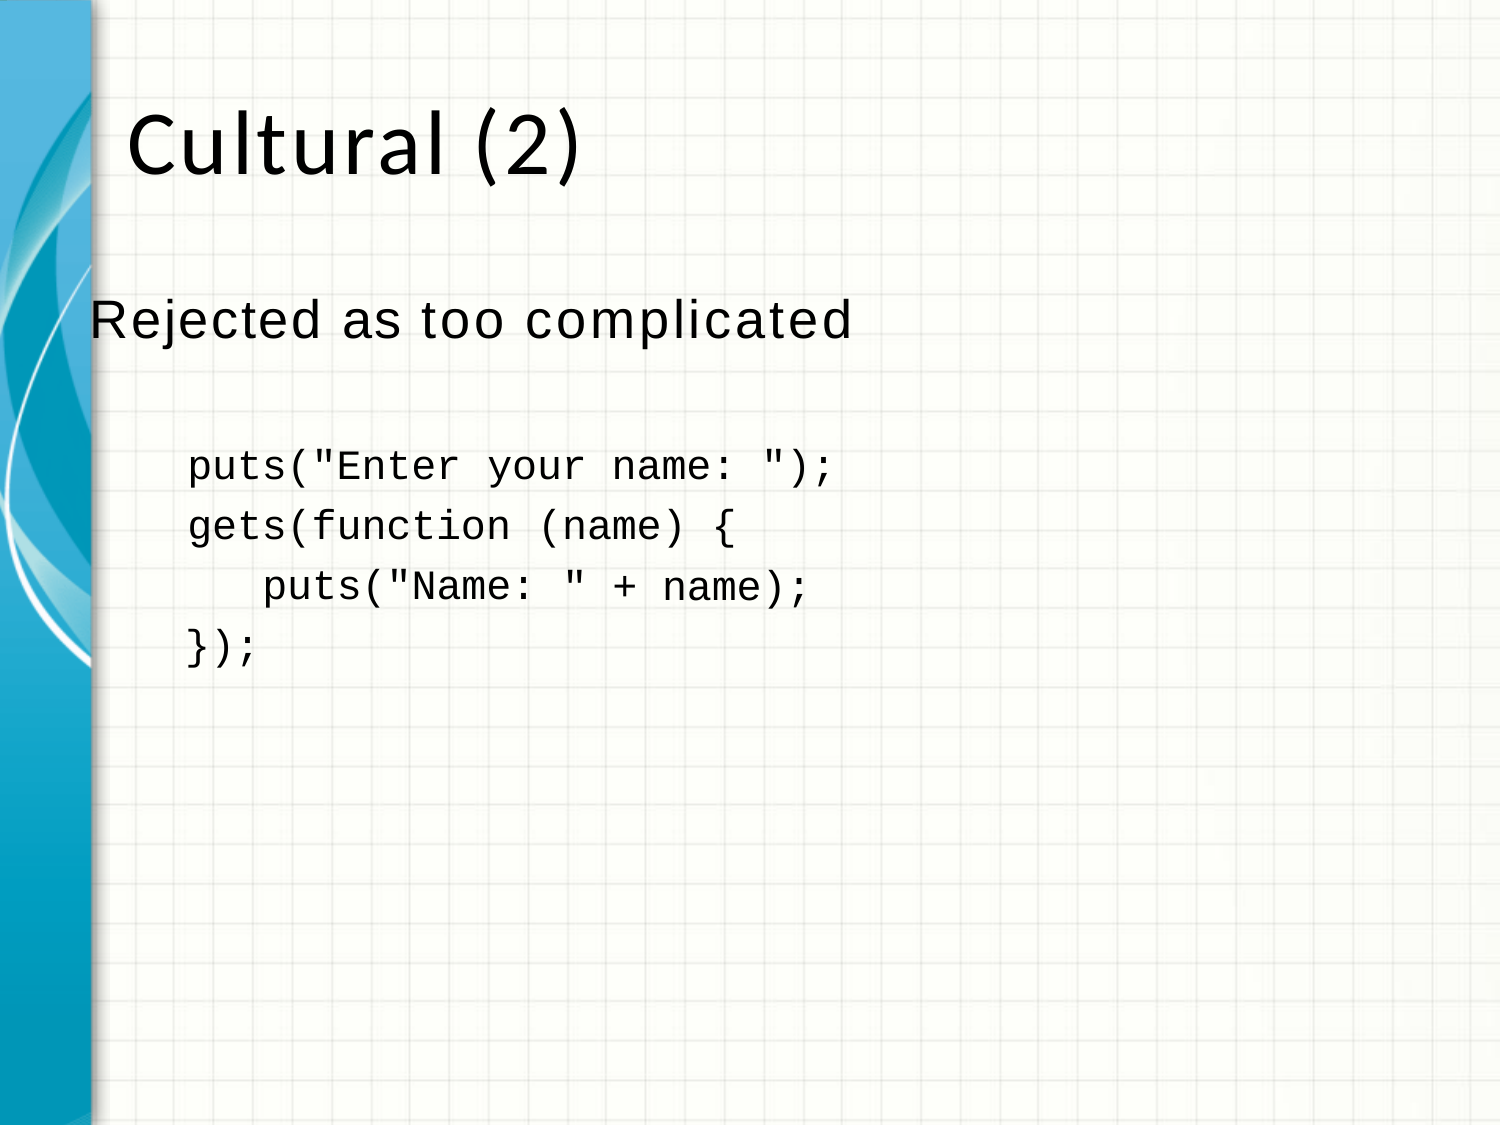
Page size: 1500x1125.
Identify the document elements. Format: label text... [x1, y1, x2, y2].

text_box puts("Enter [185, 437, 465, 487]
title Cultural (2) [125, 44, 1450, 232]
text_box " + name); [560, 558, 815, 609]
text_box your name: "); [485, 437, 840, 488]
picture [0, 0, 1500, 1125]
text_box (name) { [540, 498, 740, 549]
text_box Rejected as too complicated [87, 284, 861, 350]
text_box gets(function puts("Name: }); [185, 487, 540, 669]
